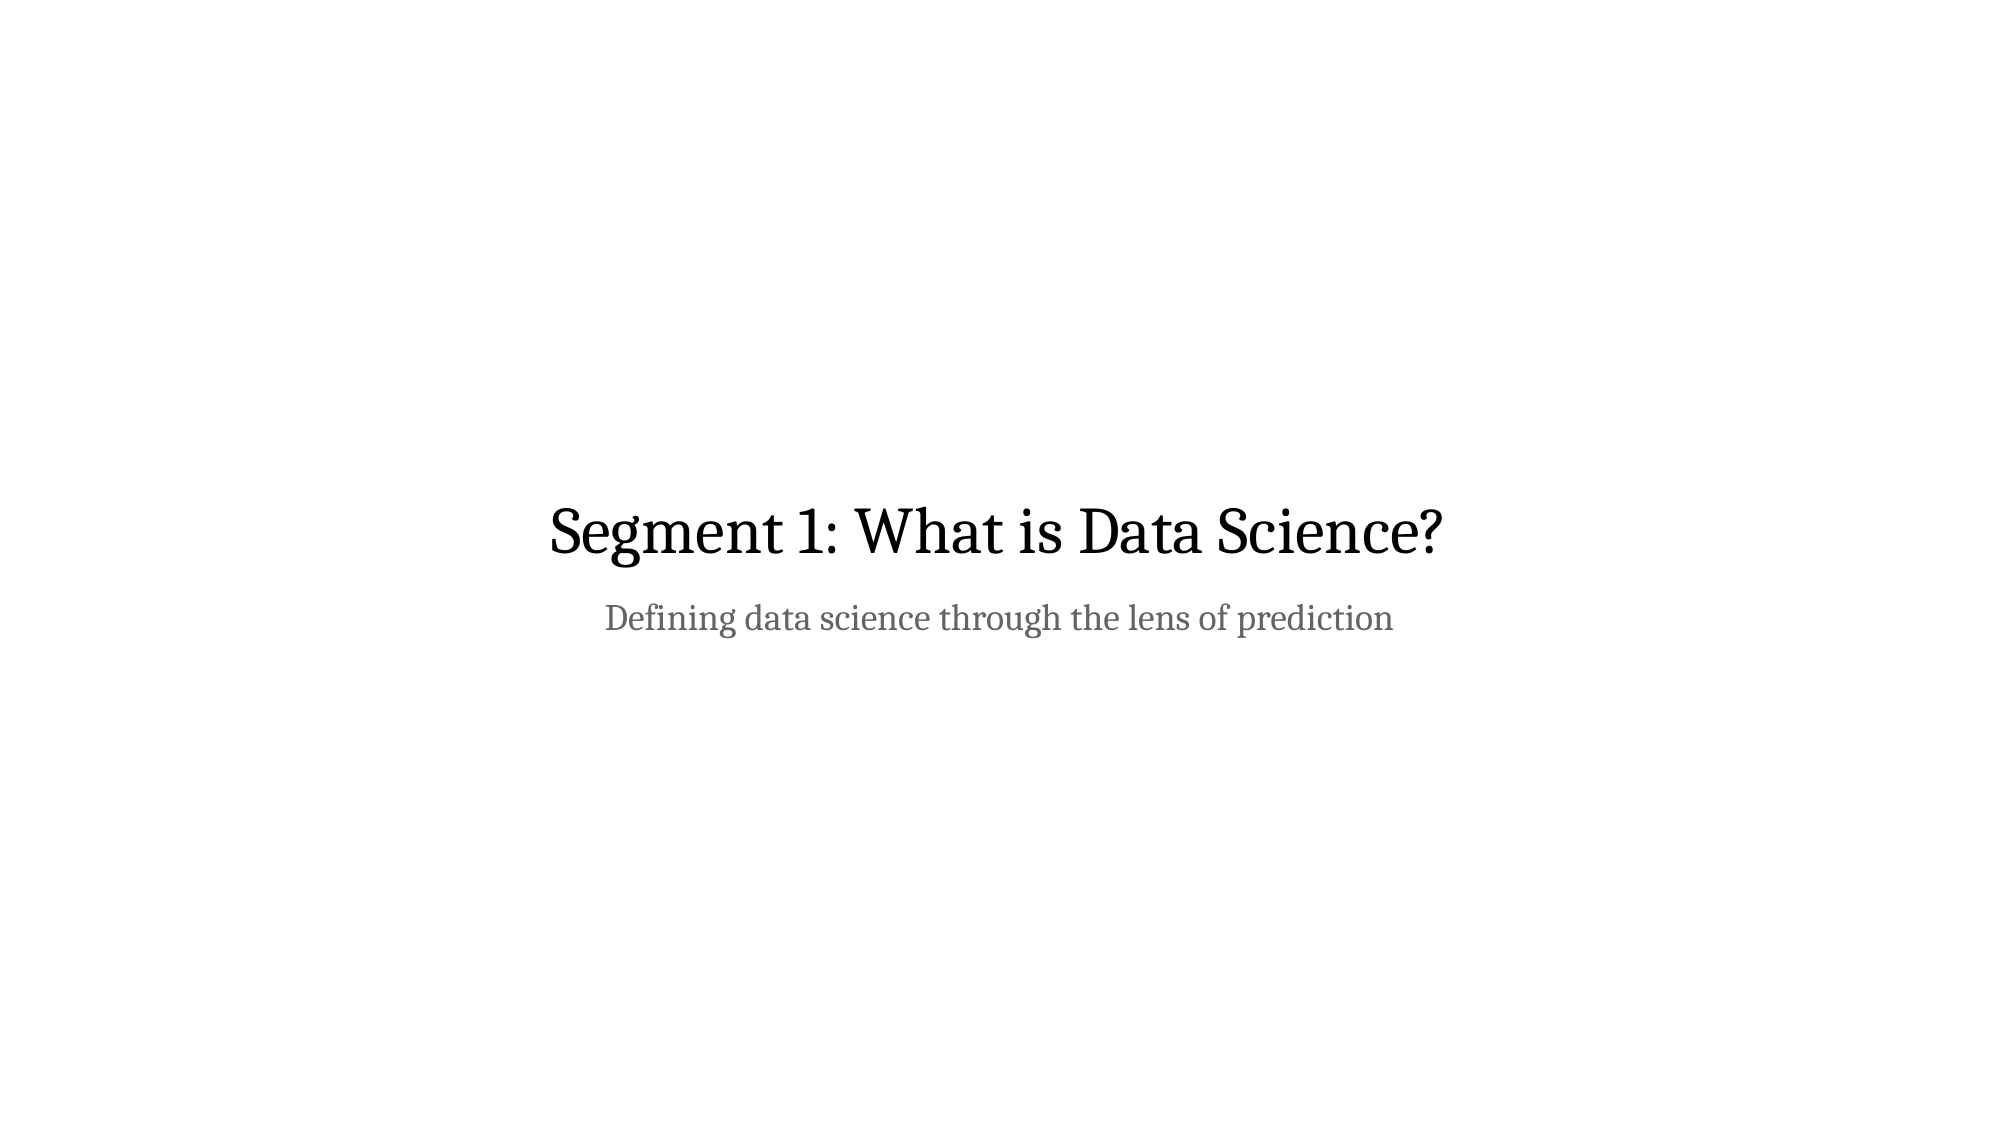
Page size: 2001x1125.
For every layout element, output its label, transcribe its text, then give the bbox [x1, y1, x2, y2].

title Segment 1: What is Data Science? [249, 184, 1750, 576]
subtitle Defining data science through the lens of prediction [249, 590, 1750, 863]
